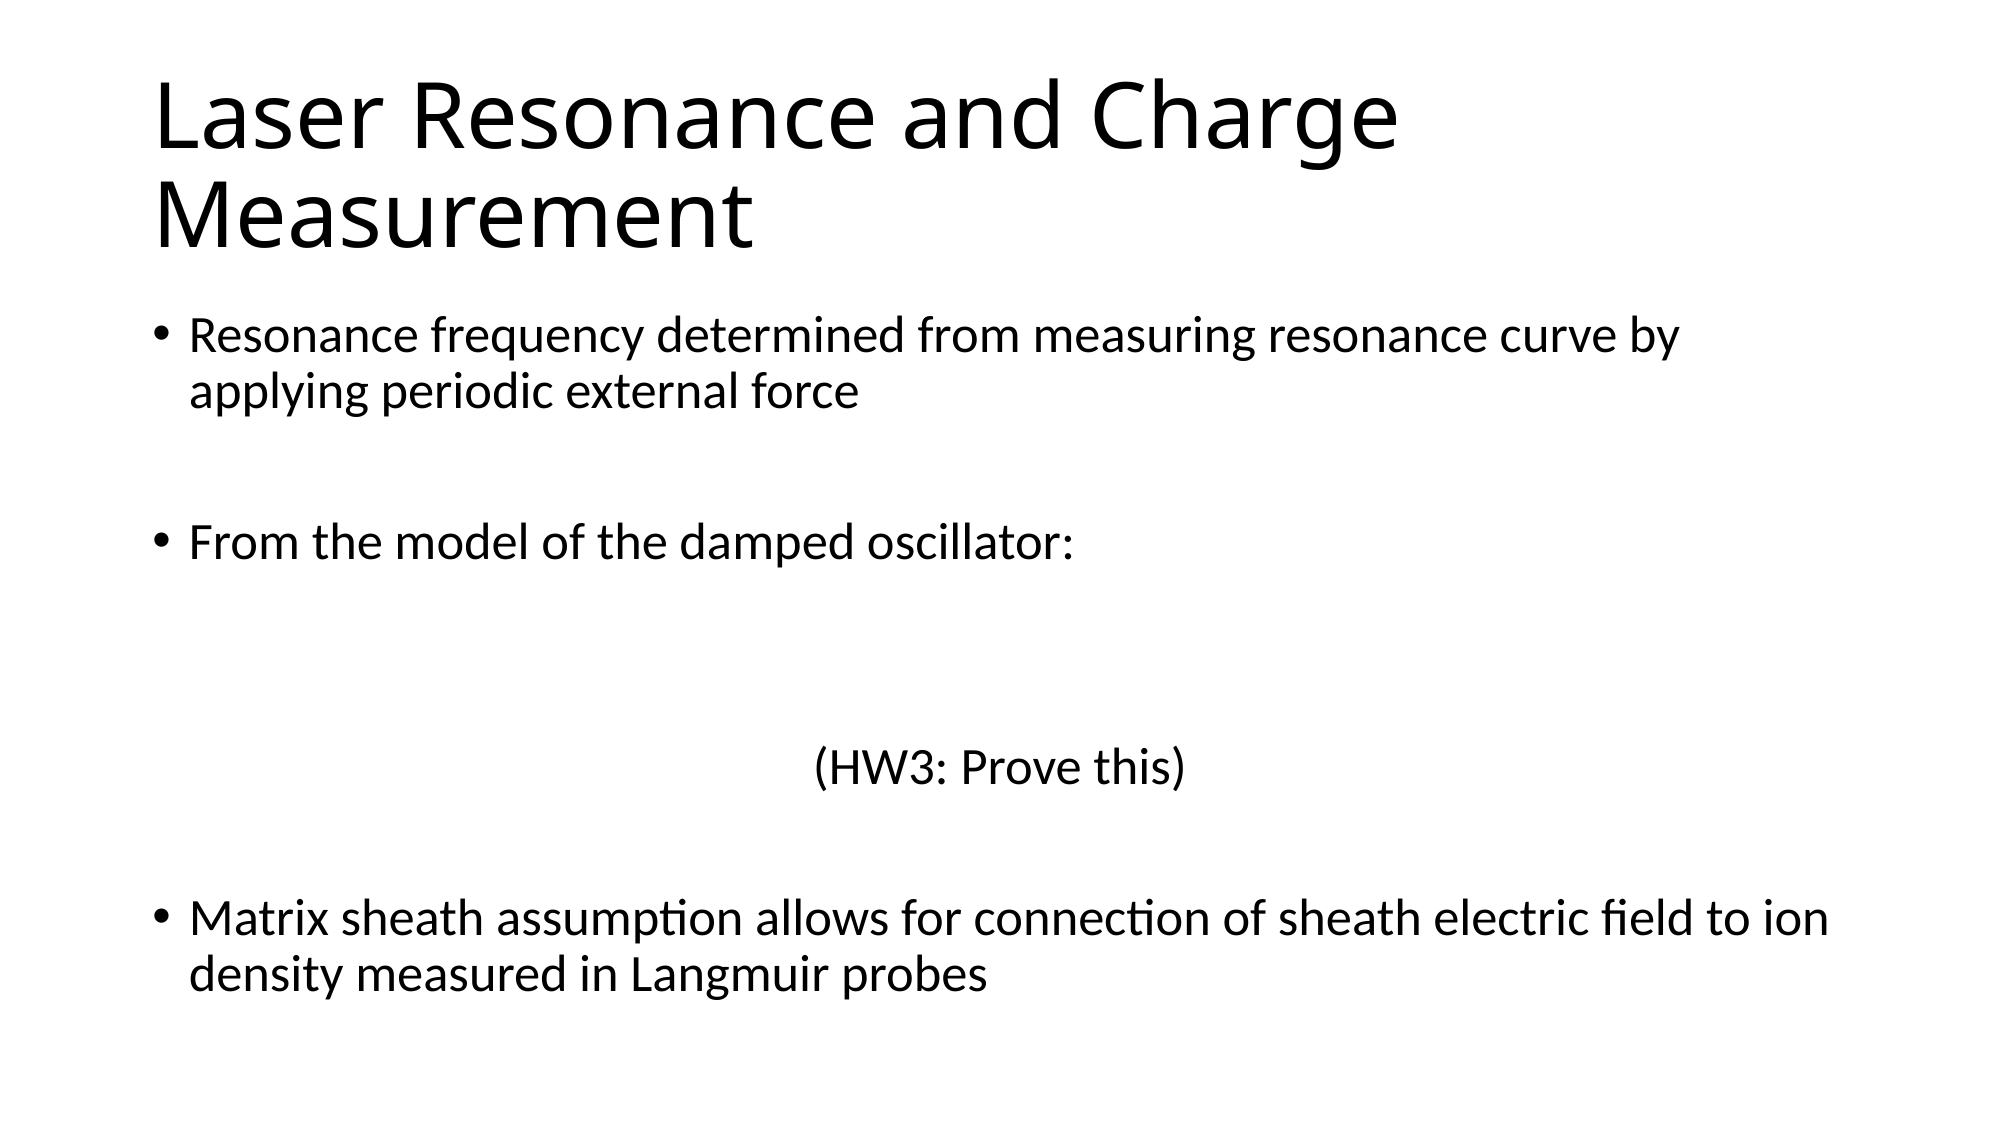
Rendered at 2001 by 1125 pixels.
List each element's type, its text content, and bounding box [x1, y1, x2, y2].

title Laser Resonance and Charge Measurement [137, 59, 1863, 278]
